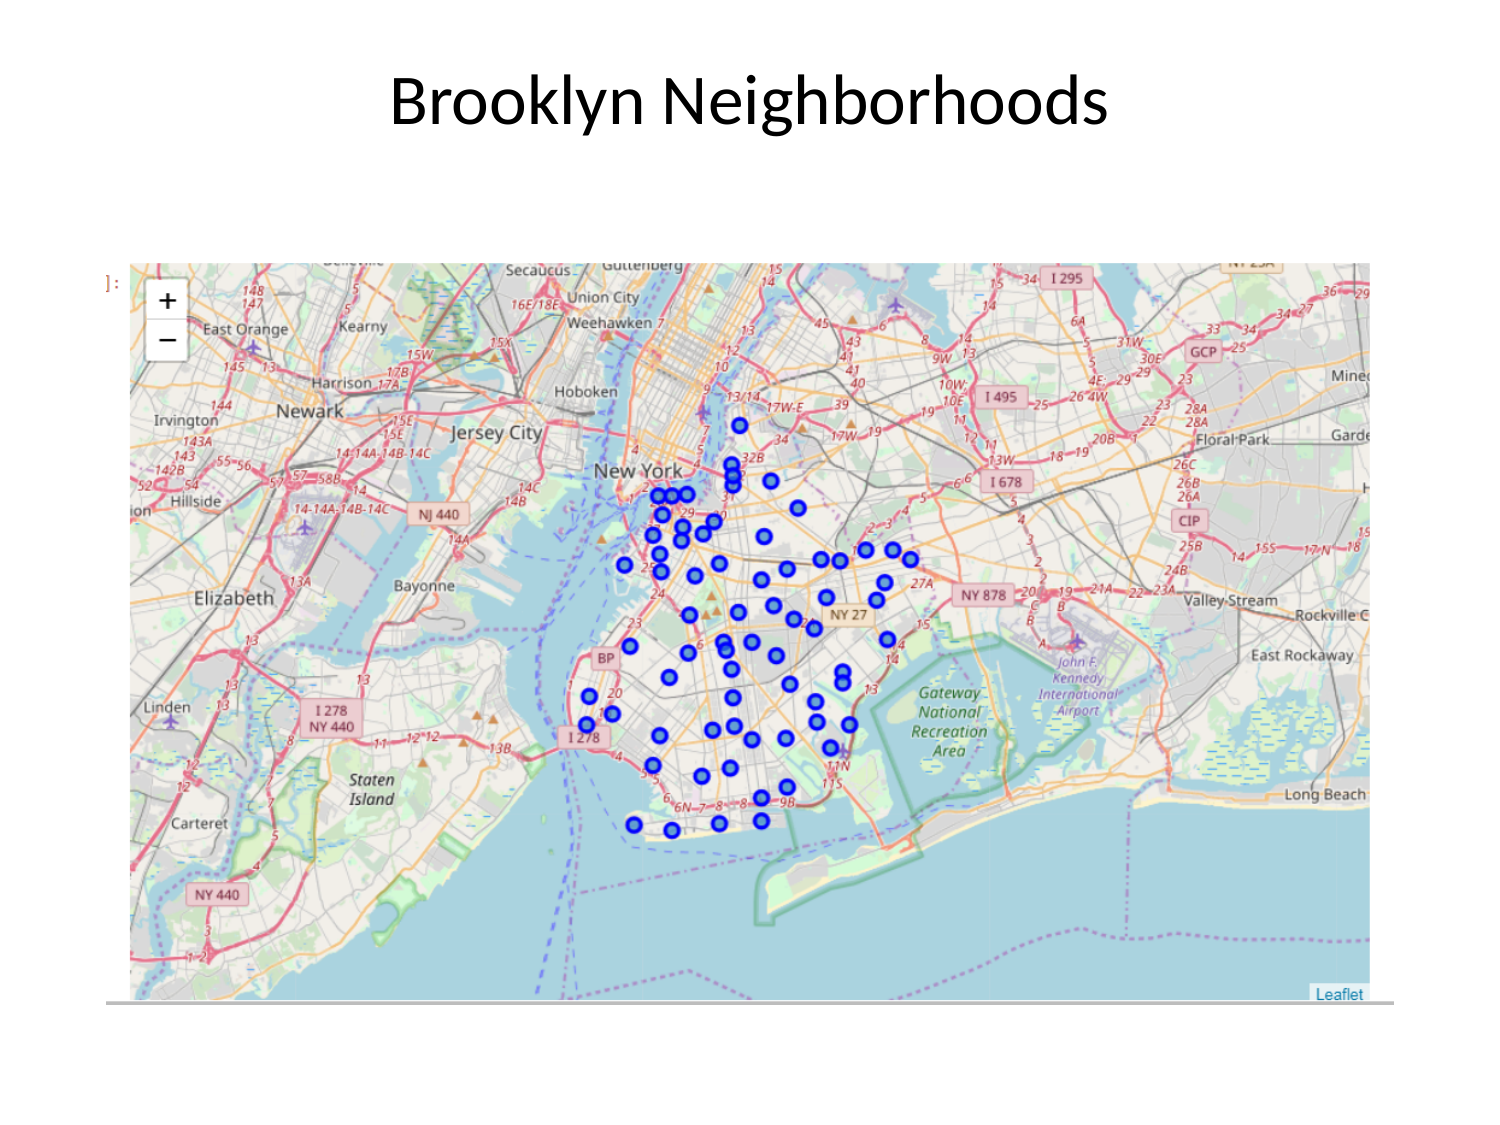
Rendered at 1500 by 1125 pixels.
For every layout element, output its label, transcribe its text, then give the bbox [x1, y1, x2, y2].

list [106, 262, 1394, 1006]
title Brooklyn Neighborhoods [75, 45, 1425, 233]
